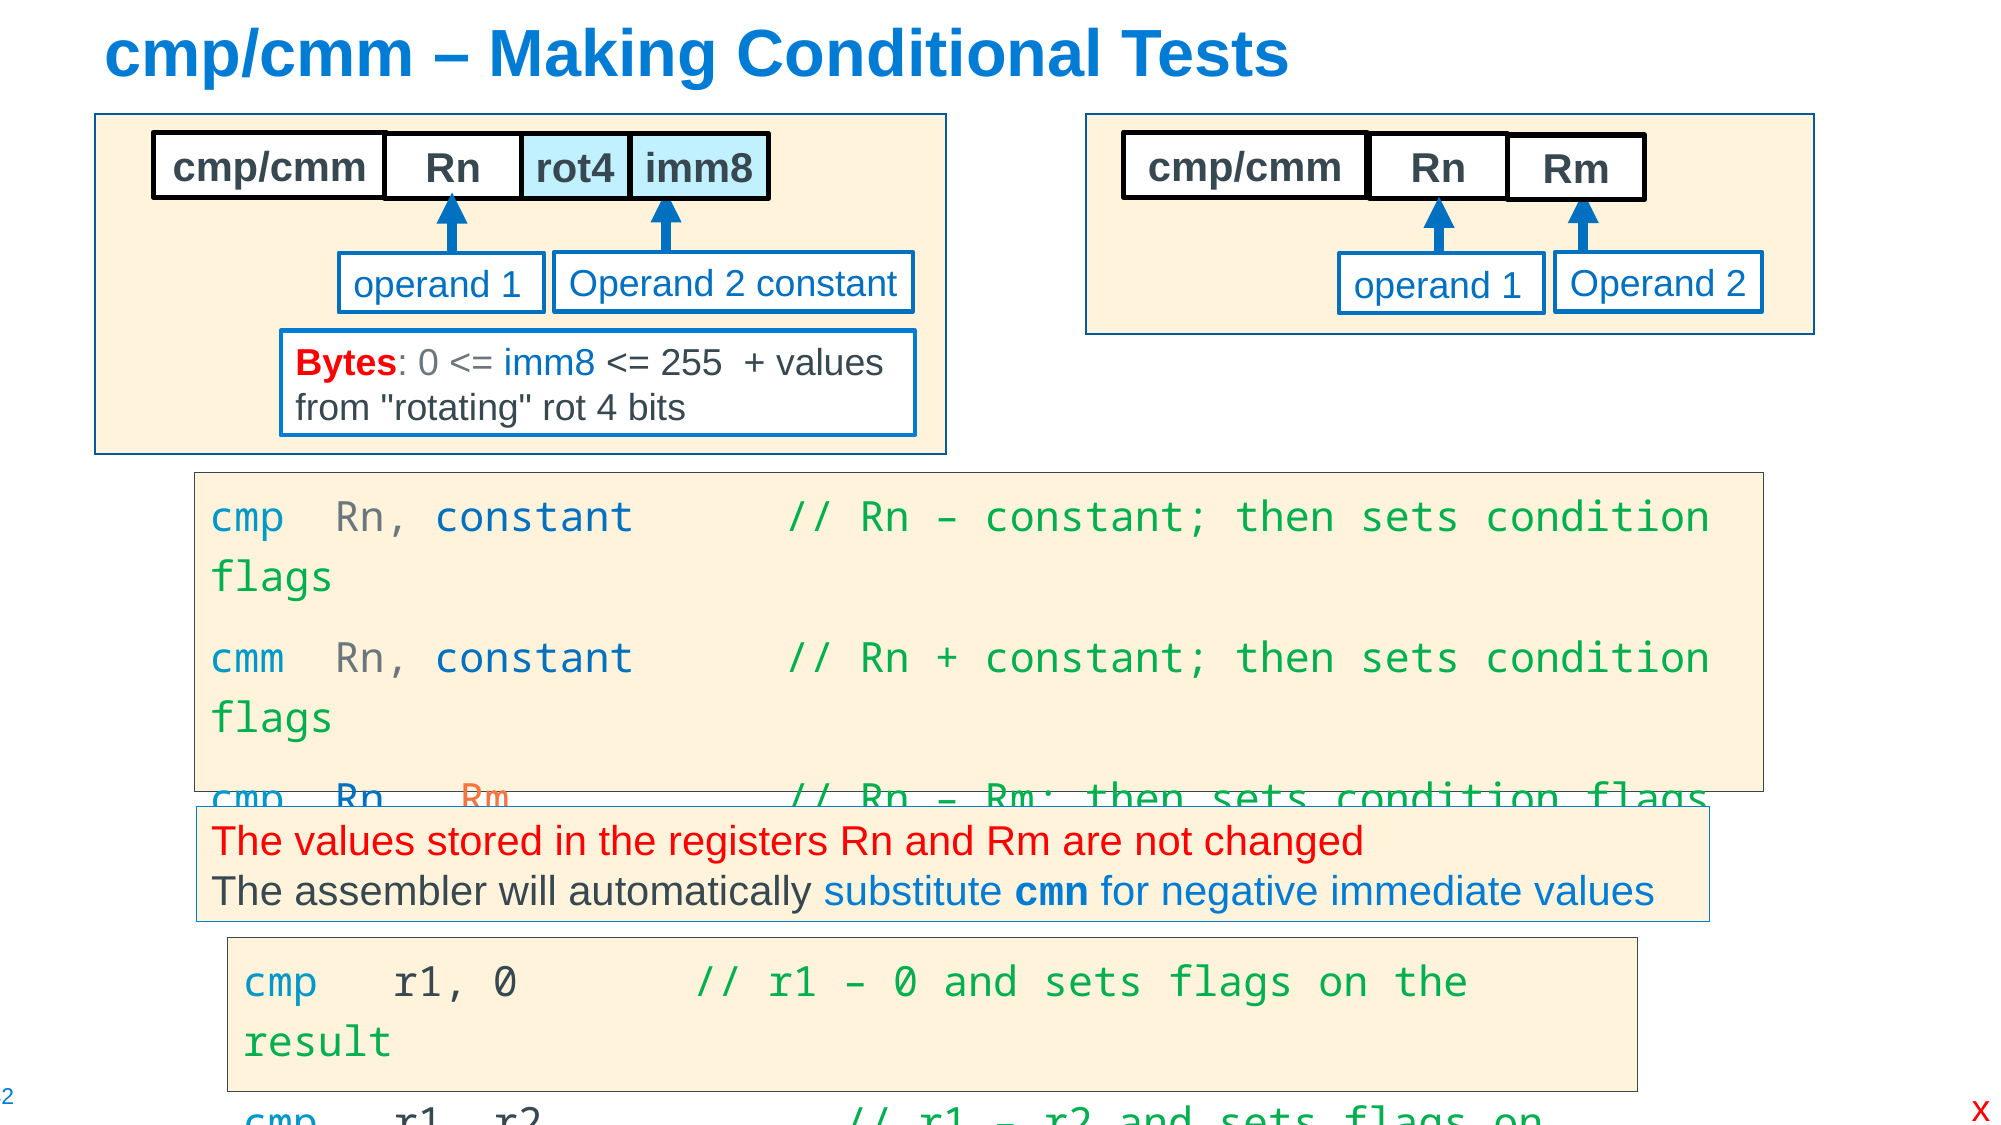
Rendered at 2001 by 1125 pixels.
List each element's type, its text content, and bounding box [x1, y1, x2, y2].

text_box x [1956, 1076, 2000, 1125]
text_box cmp r1, 0 // r1 – 0 and sets flags on the result cmp r1, r2 // r1 – r2 and sets flags on the result [227, 937, 1638, 1092]
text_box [94, 113, 947, 454]
text_box The values stored in the registers Rn and Rm are not changed The assembler will automatically substitute cmn for negative immediate values [196, 806, 1710, 922]
title cmp/cmm – Making Conditional Tests [89, 0, 1815, 99]
list cmp Rn, constant // Rn – constant; then sets condition flags cmm Rn, constant // Rn + constant; then sets condition flags cmp Rn, Rm // Rn – Rm; then sets condition flags cmm Rn, Rm // Rn + Rm; then sets condition flags [194, 472, 1764, 792]
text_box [1086, 113, 1815, 334]
